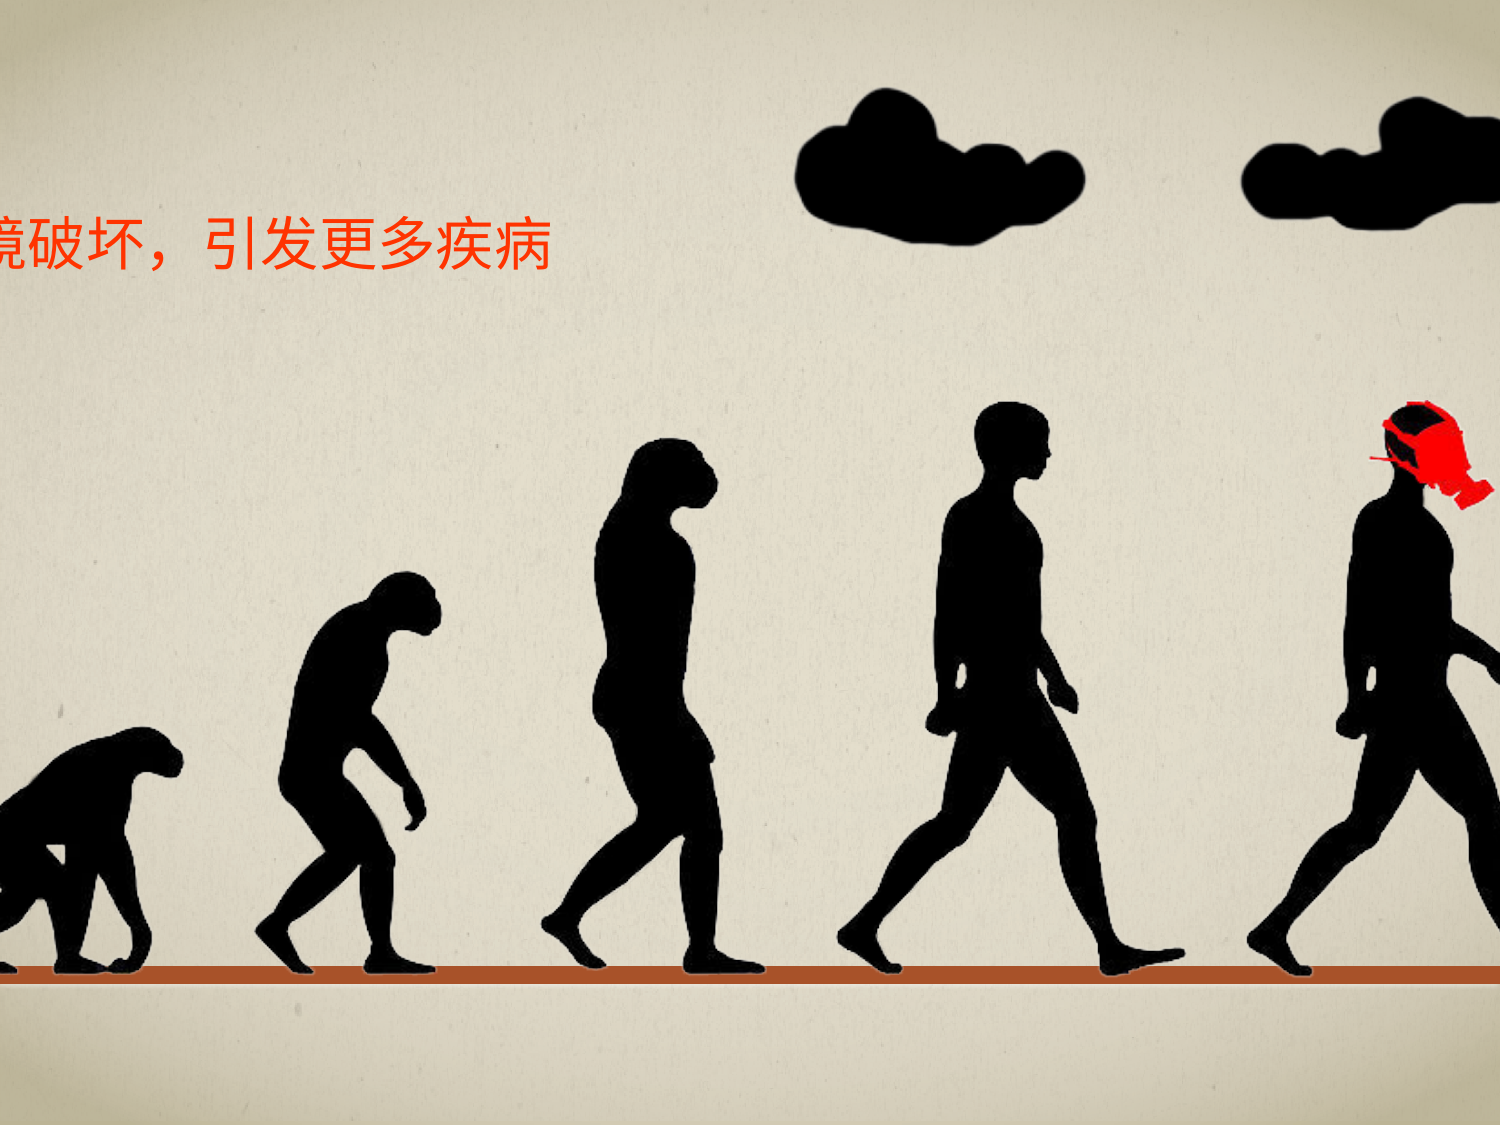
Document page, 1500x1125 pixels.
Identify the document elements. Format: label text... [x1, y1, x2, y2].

picture [0, 984, 1500, 1125]
text_box 环境破坏，引发更多疾病 [0, 199, 568, 285]
picture [0, 0, 1500, 980]
